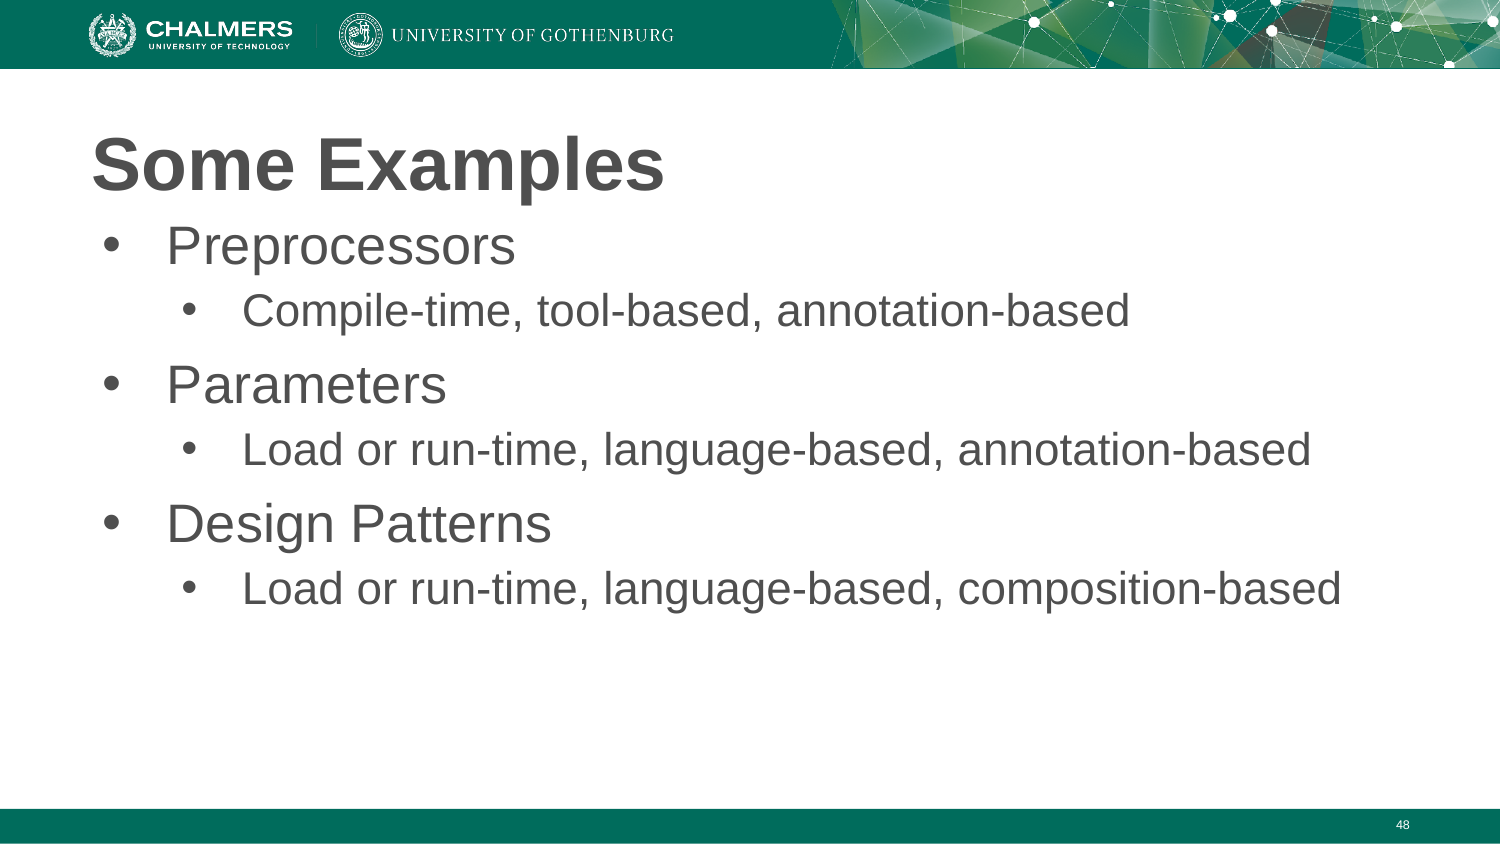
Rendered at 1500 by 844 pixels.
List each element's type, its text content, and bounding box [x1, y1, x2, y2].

title Some Examples [76, 100, 1425, 210]
list Preprocessors Compile-time, tool-based, annotation-based Parameters Load or run-time, language-based, annotation-based Design Patterns Load or run-time, language-based, composition-based [76, 210, 1425, 782]
picture [759, 0, 1500, 68]
slide_number 48 [1074, 809, 1425, 844]
picture [64, 0, 696, 85]
